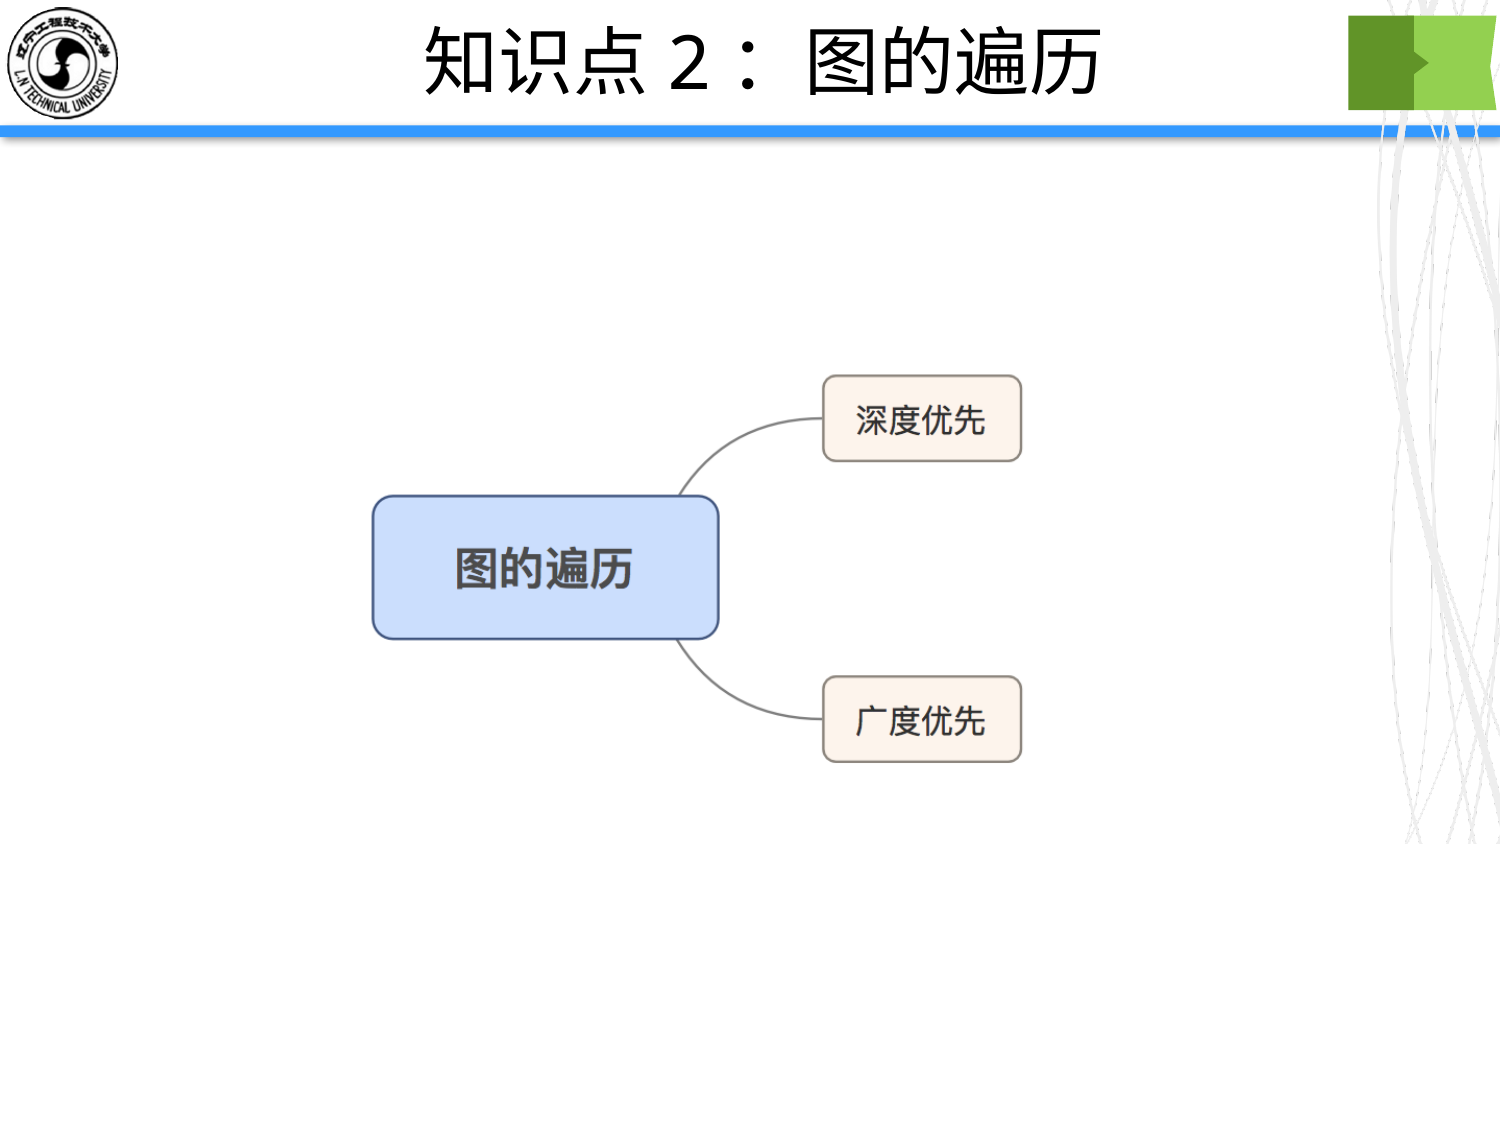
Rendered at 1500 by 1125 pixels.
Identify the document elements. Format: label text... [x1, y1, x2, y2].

title 知识点2：图的遍历 [147, 1, 1346, 118]
picture [5, 7, 118, 120]
table_cell a1 [1377, 0, 1500, 844]
picture [309, 292, 1191, 833]
